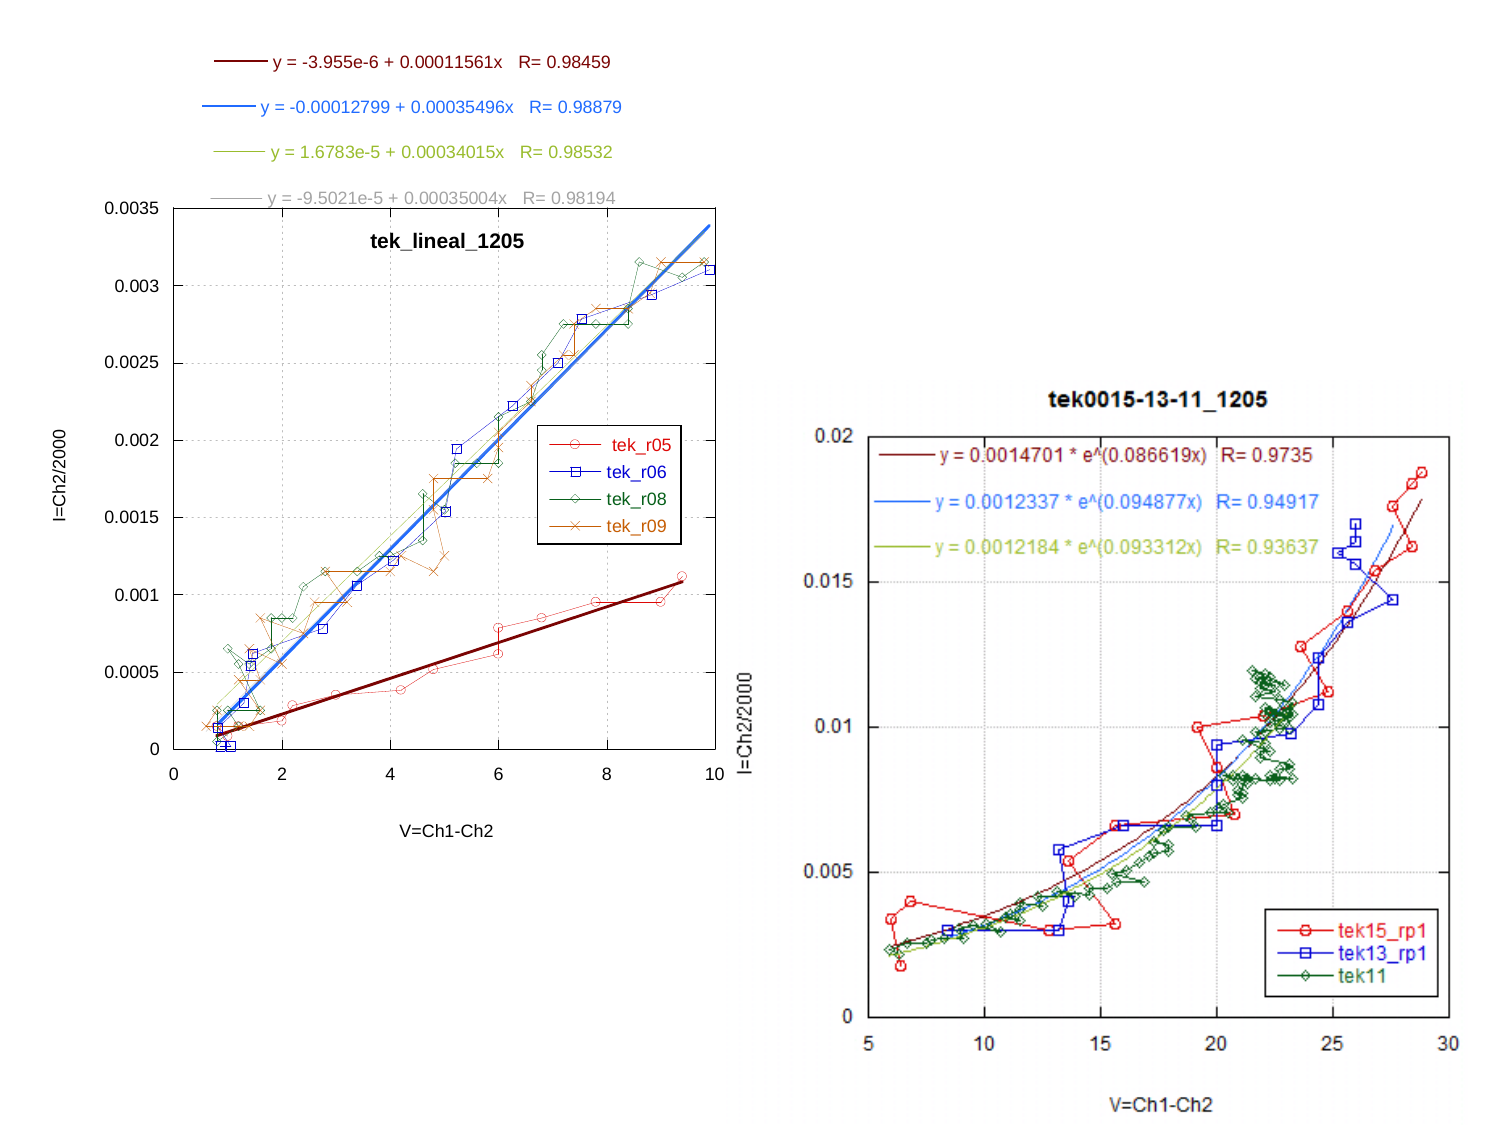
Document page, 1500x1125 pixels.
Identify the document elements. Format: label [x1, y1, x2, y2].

text_box [40, 42, 734, 851]
picture [726, 380, 1468, 1125]
